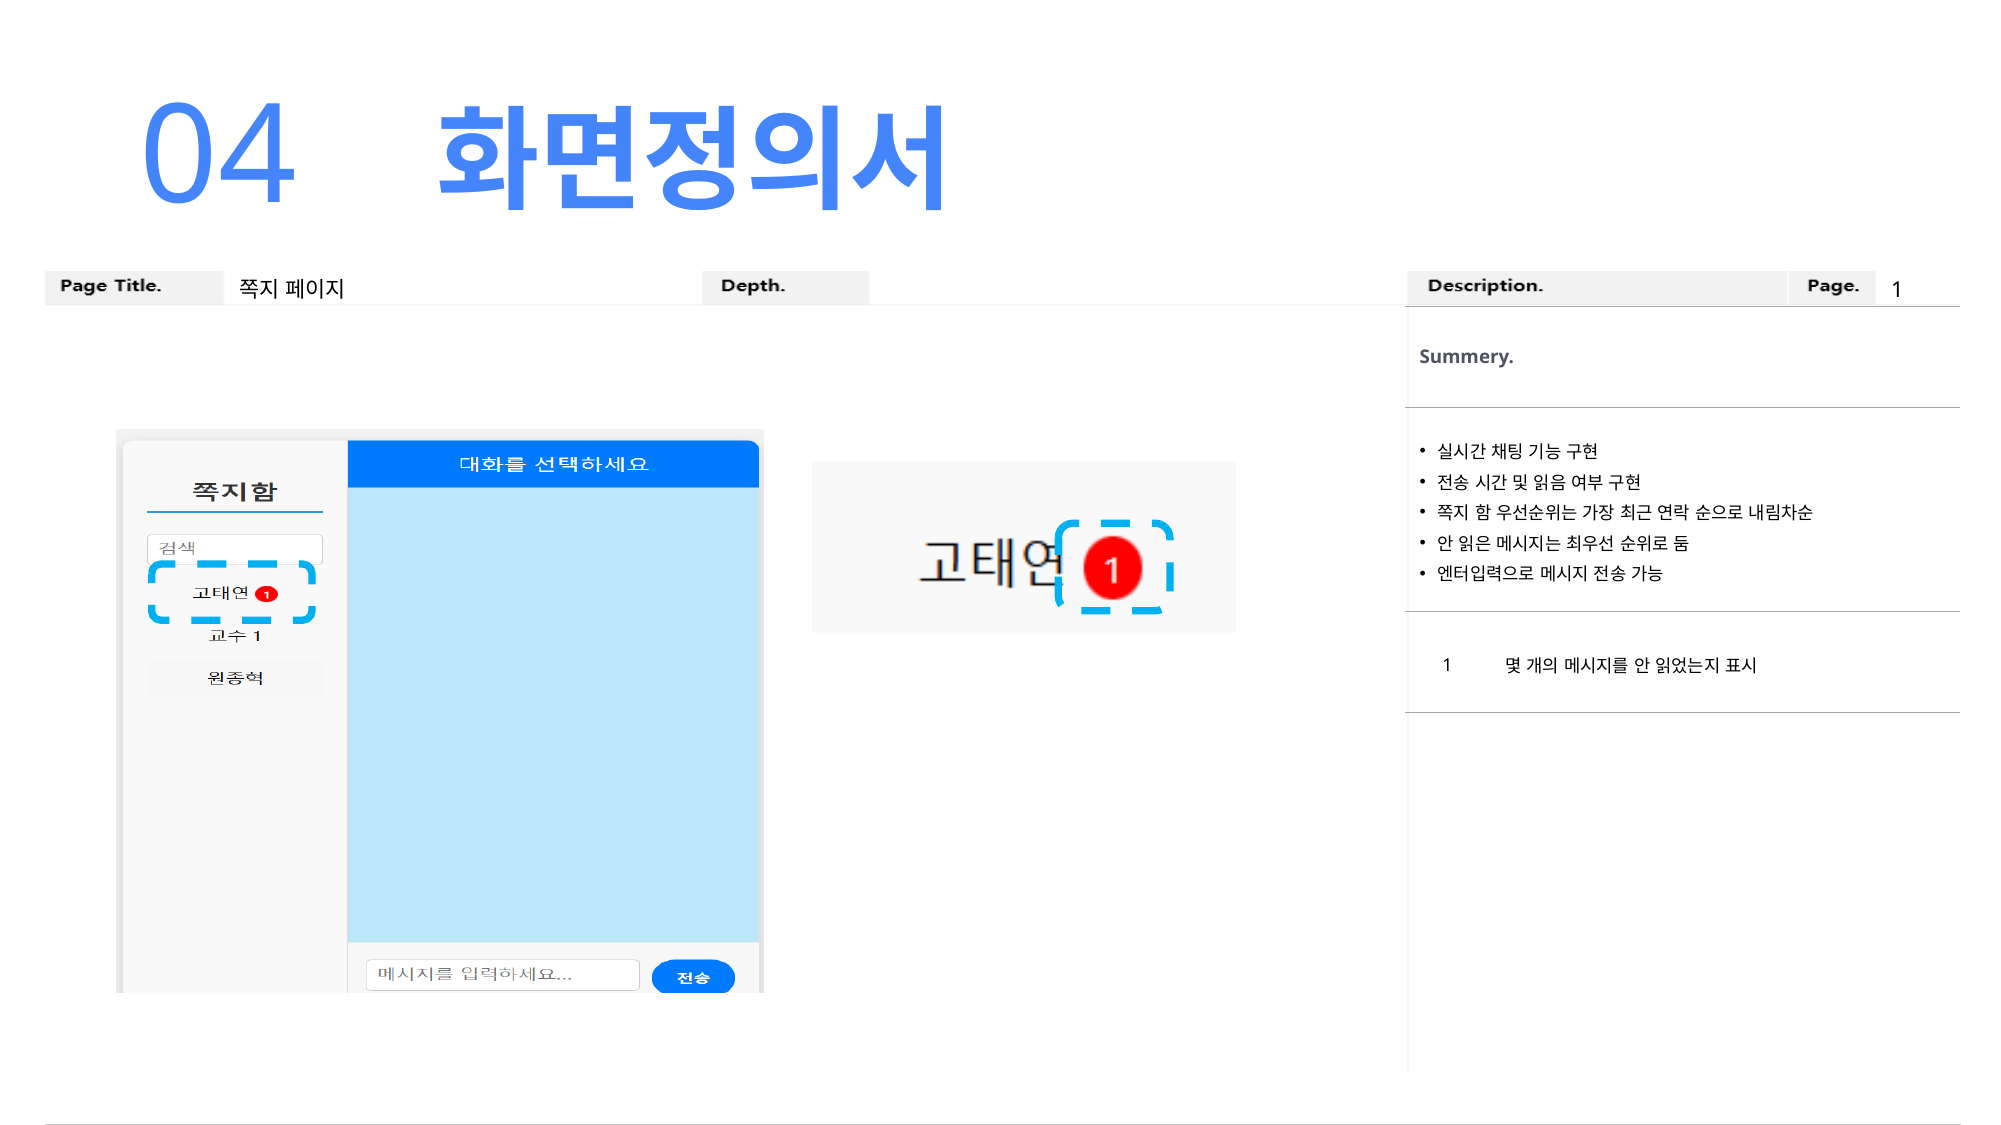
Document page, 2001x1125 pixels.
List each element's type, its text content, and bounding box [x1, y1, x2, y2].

text_box [26, 311, 1388, 1111]
table_cell 몇 개의 메시지를 안 읽었는지 표시 [1490, 612, 1960, 712]
text_box 쪽지 페이지 [225, 268, 699, 310]
table_header Summery. [1405, 307, 1960, 407]
table_cell 실시간 채팅 기능 구현 전송 시간 및 읽음 여부 구현 쪽지 함 우선순위는 가장 최근 연락 순으로 내림차순 안 읽은 메시지는 최우선 순위로 둠 엔터입력으로 메시지 전송 가능 [1405, 408, 1960, 611]
text_box 1 [1876, 268, 1960, 310]
picture [812, 462, 1236, 633]
text_box 04 [85, 57, 351, 237]
table_cell 1 [1405, 612, 1490, 712]
picture [116, 429, 764, 993]
text_box 화면정의서 [421, 76, 1857, 239]
picture [45, 271, 1961, 1125]
